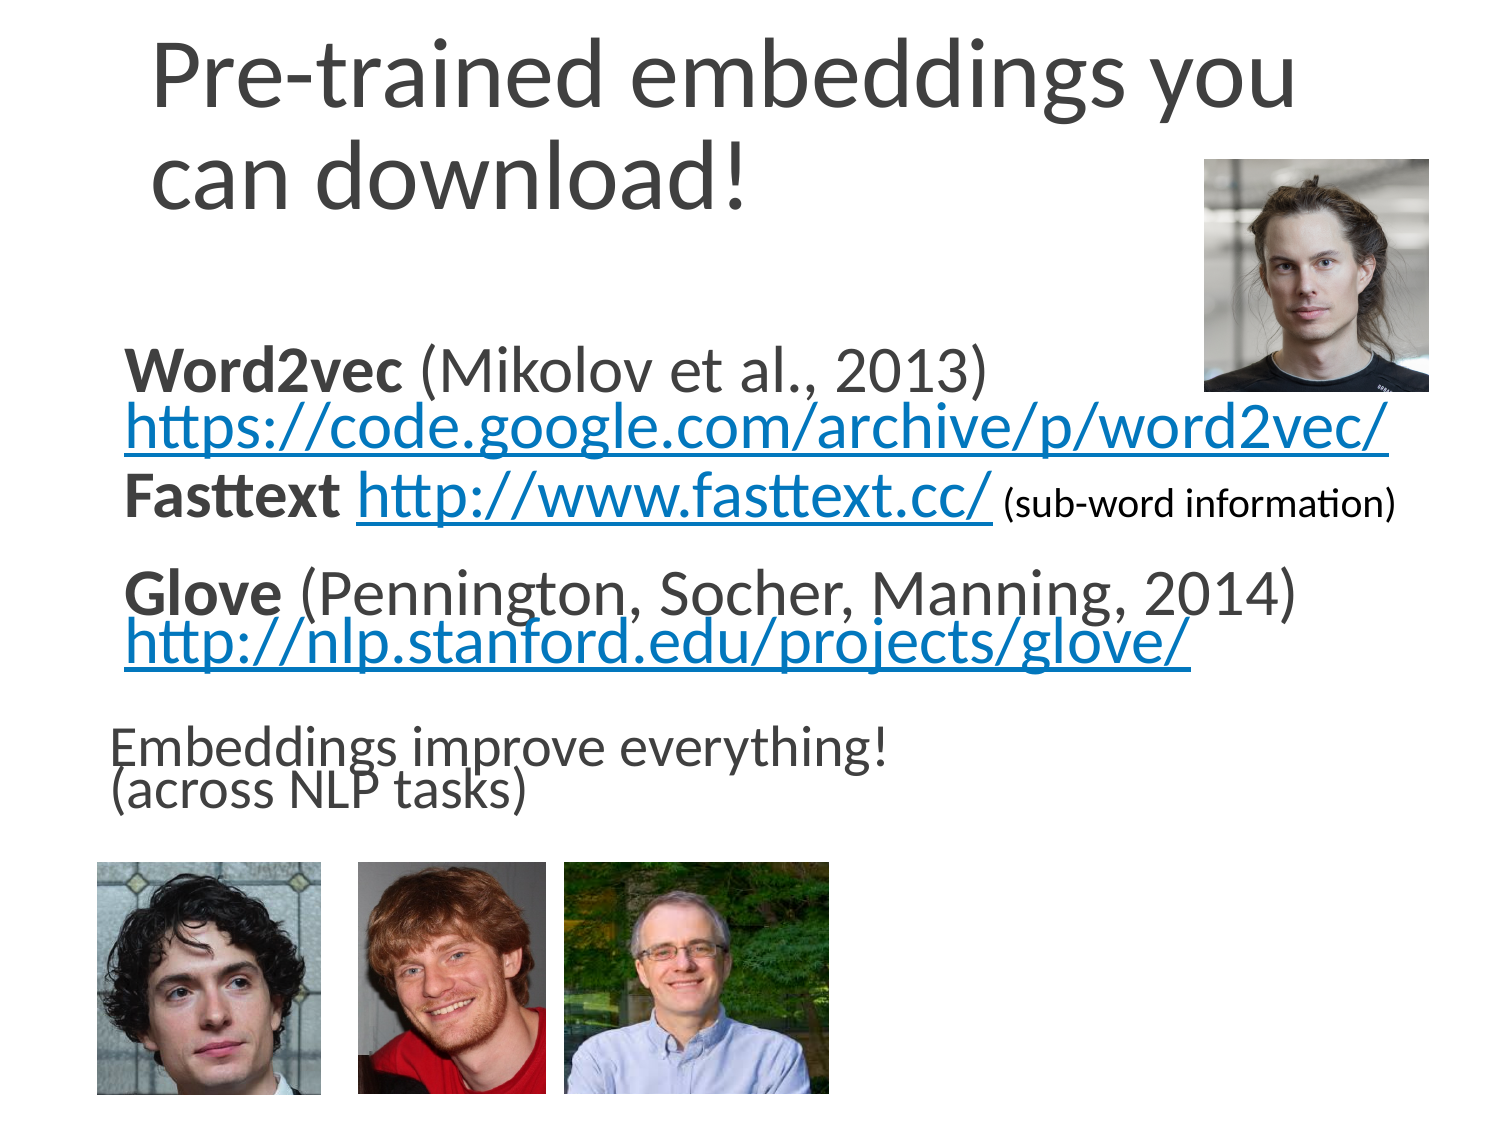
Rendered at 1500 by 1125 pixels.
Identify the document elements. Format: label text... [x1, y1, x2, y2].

picture [358, 862, 546, 1095]
picture [564, 861, 830, 1095]
picture [1204, 159, 1429, 392]
picture [97, 862, 322, 1095]
text_box Word2vec (Mikolov et al., 2013) https://code.google.com/archive/p/word2vec/ Fasttext http://www.fasttext.cc/ (sub-word information) Glove (Pennington, Socher, Manning, 2014) http://nlp.stanford.edu/projects/glove/ Embeddings improve everything! (across NLP tasks) [109, 340, 1437, 966]
text_box Pre-trained embeddings you can download! [134, 47, 1373, 238]
